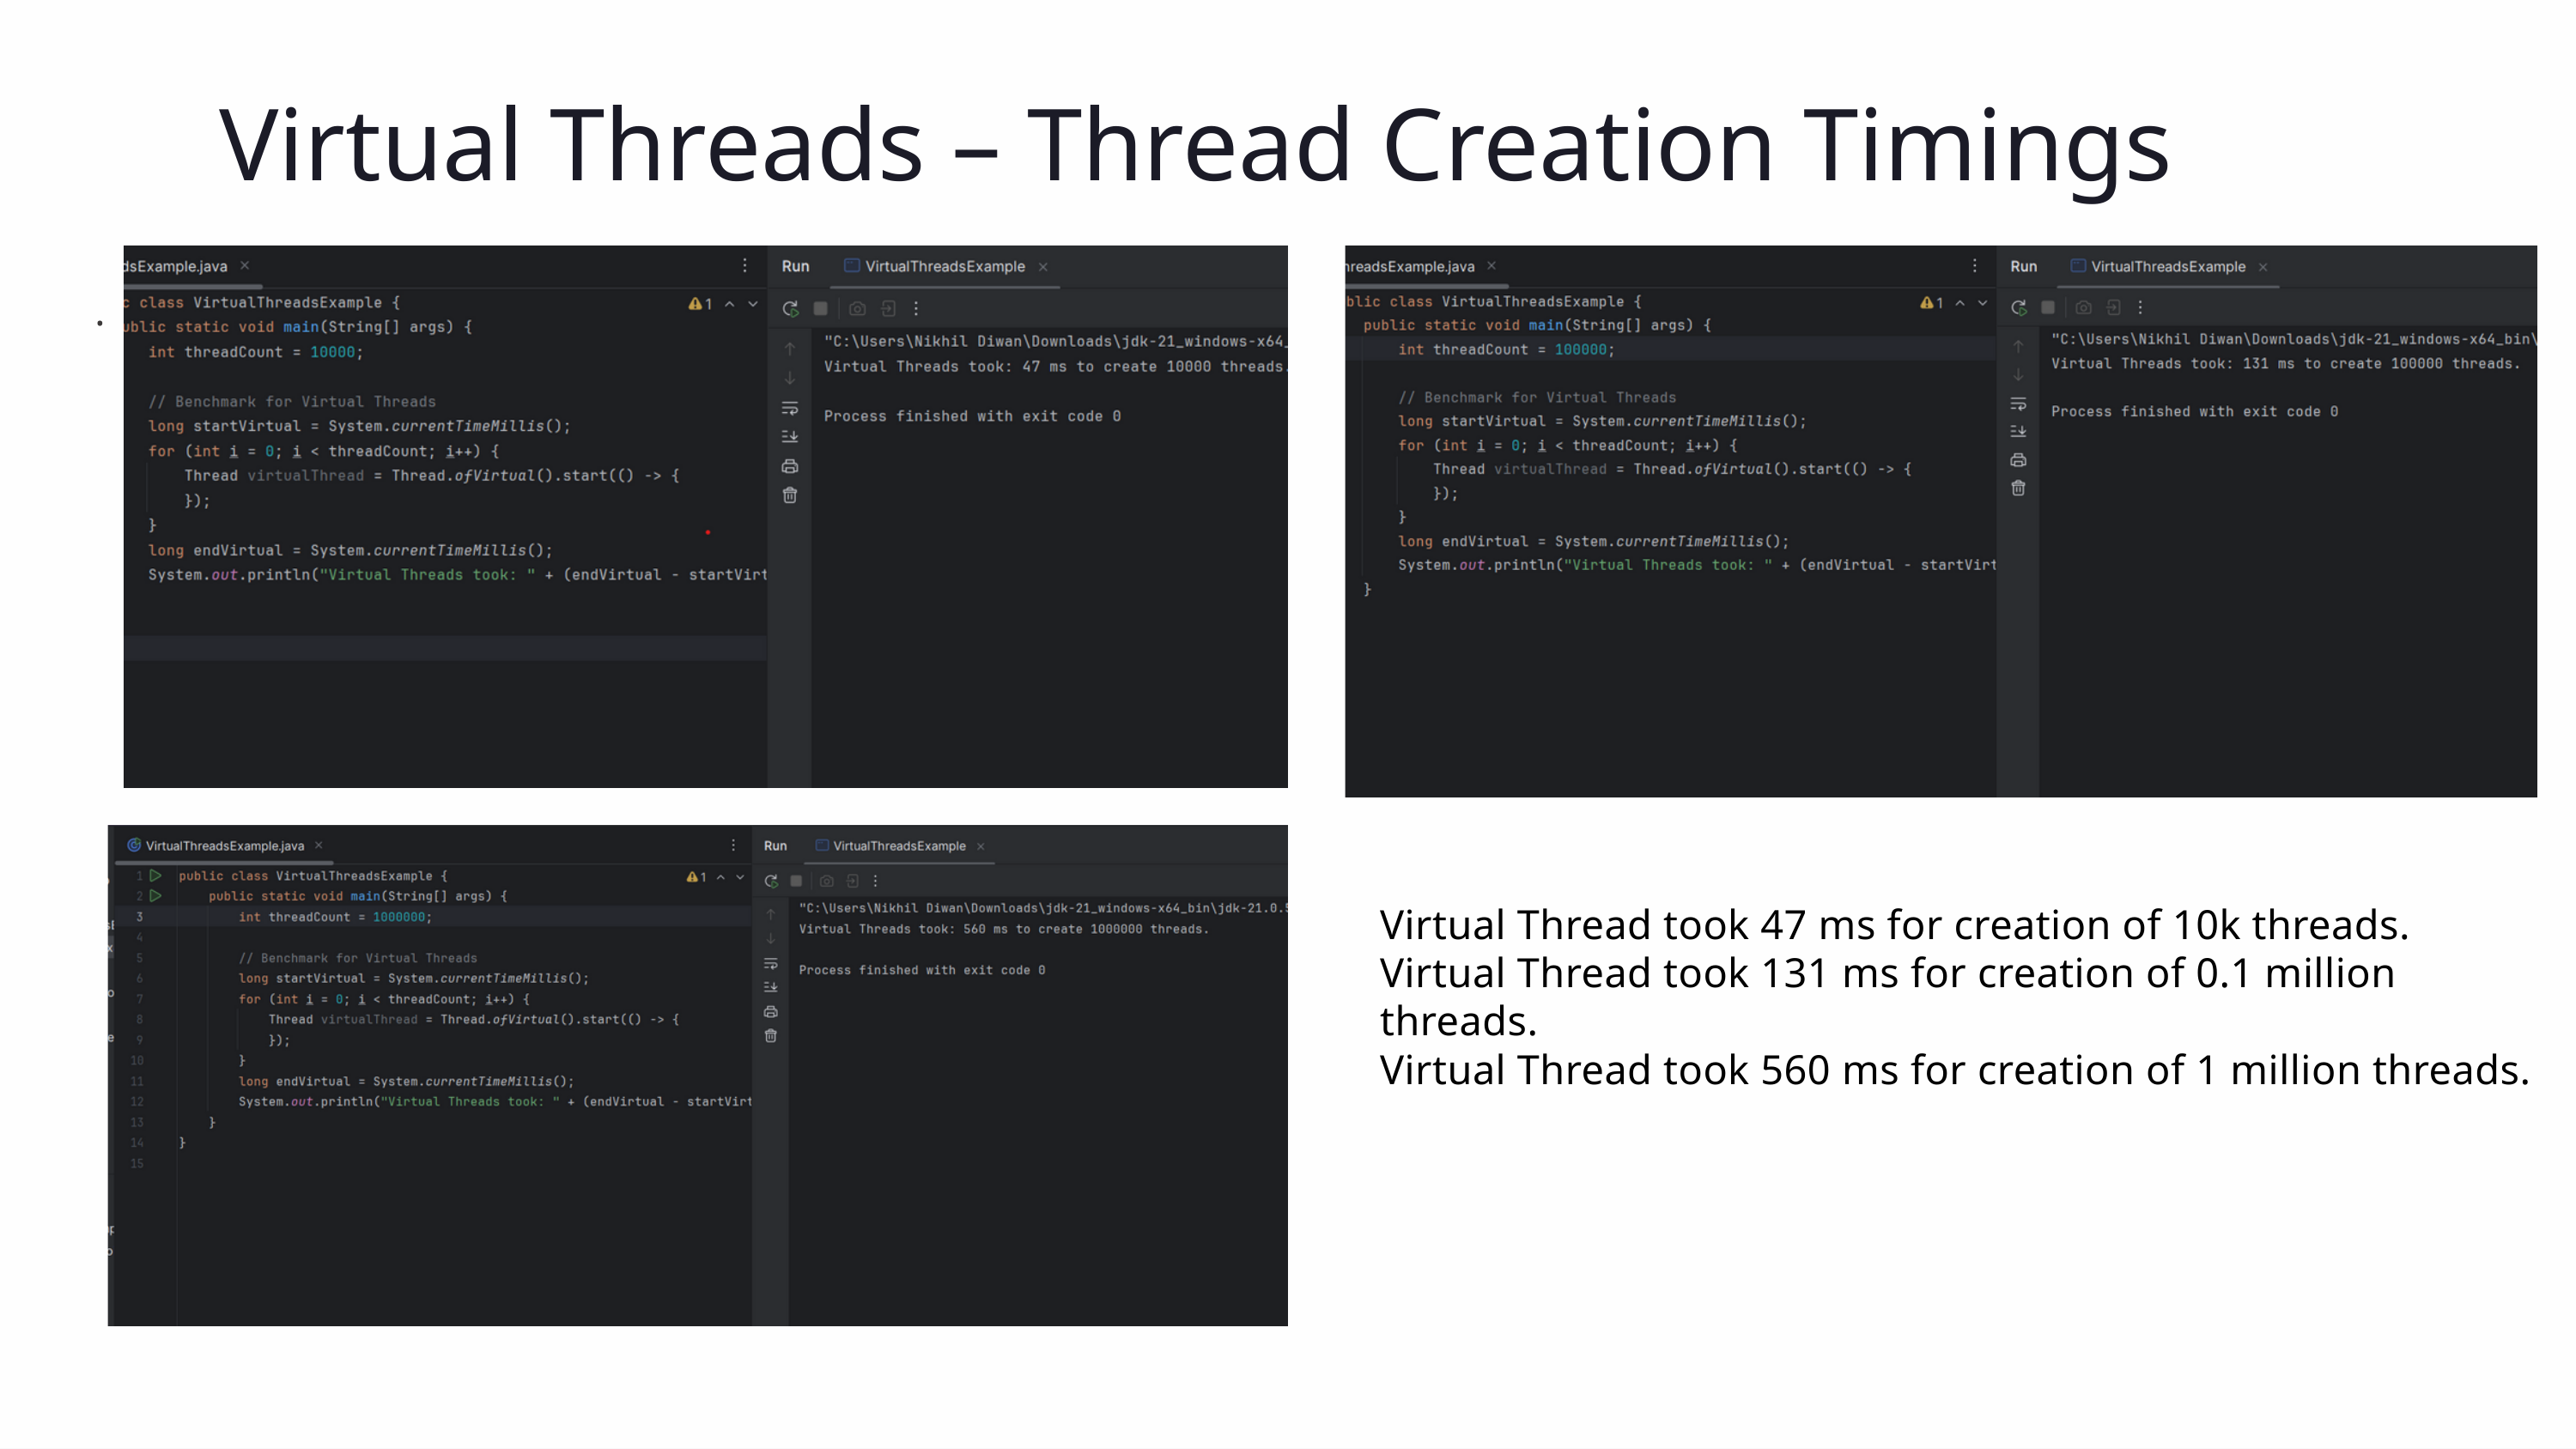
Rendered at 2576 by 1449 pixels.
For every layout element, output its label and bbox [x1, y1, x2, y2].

text_box [0, 0, 2576, 1449]
